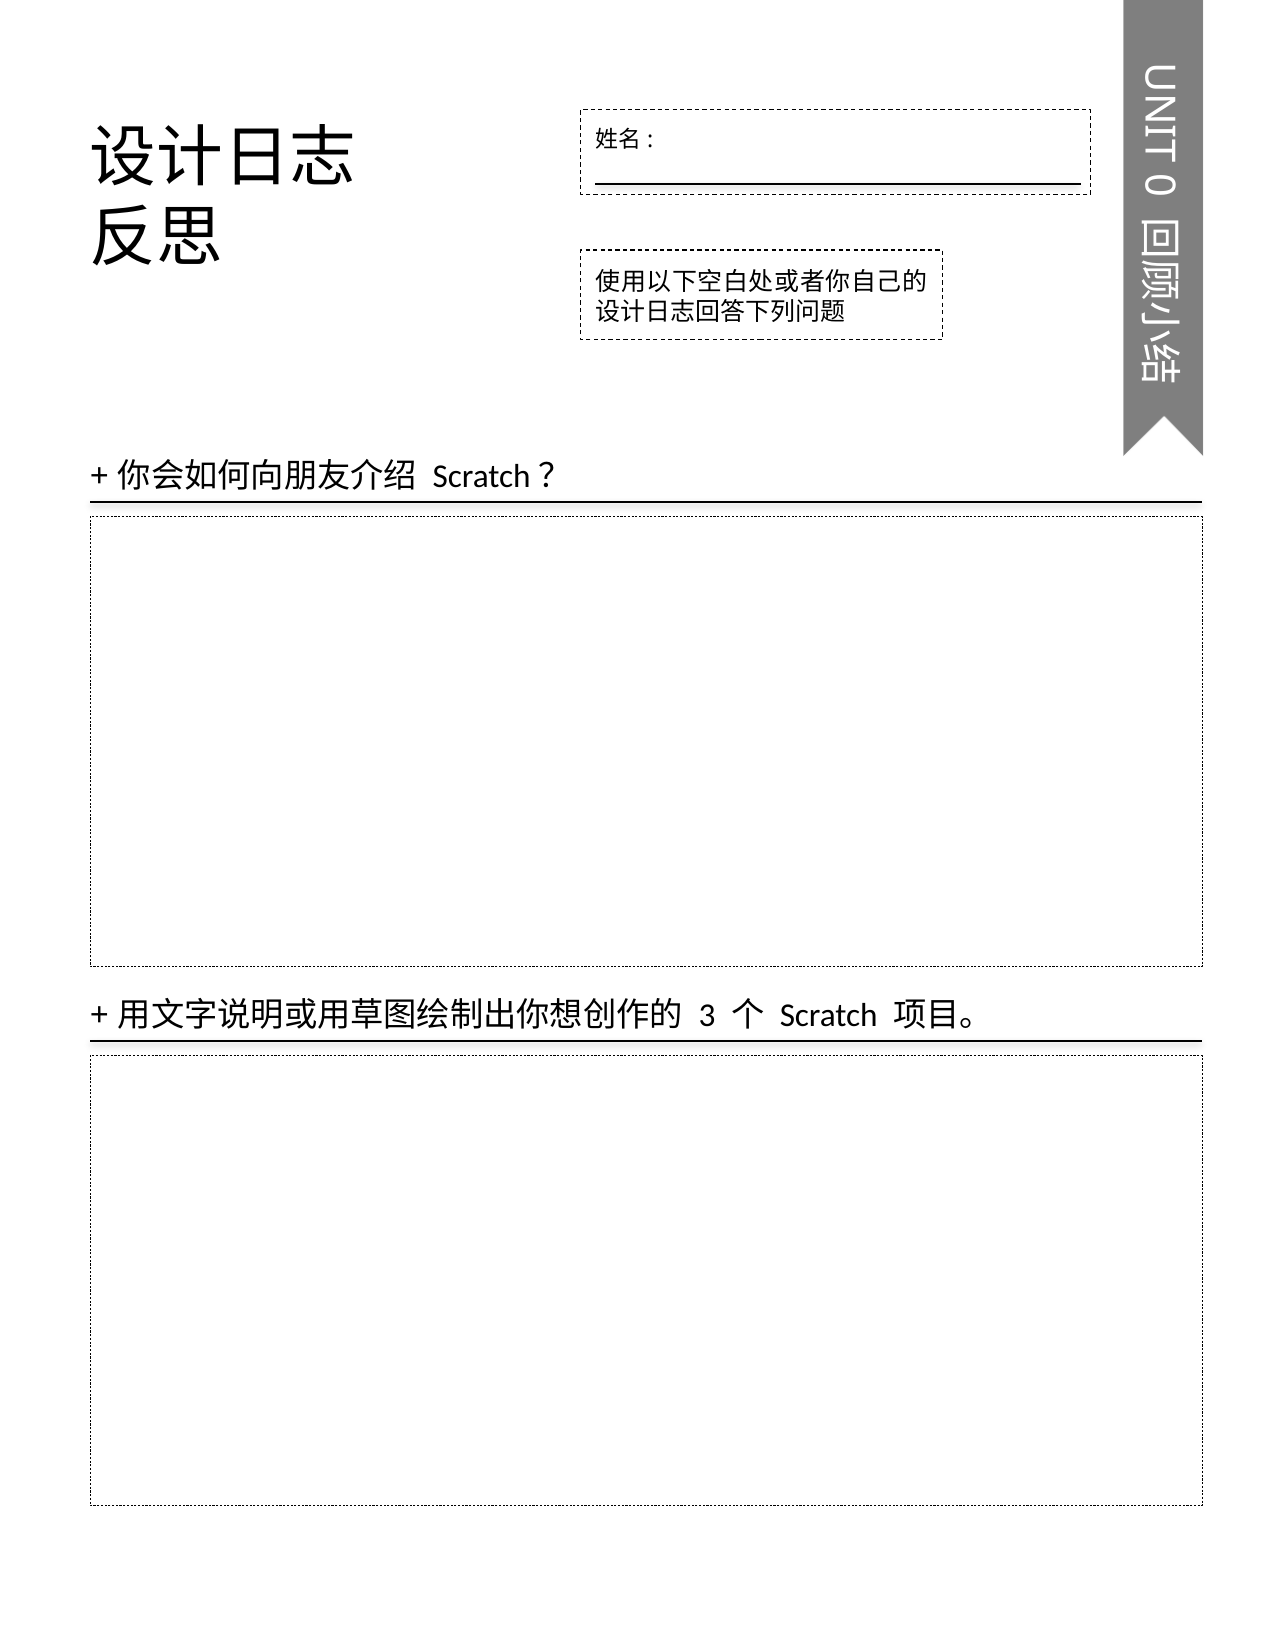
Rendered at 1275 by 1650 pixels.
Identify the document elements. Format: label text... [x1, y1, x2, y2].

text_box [74, 985, 1203, 1506]
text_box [1121, 0, 1204, 447]
text_box 设计日志 反思 [75, 106, 493, 281]
text_box 使用以下空白处或者你自己的设计日志回答下列问题 [580, 249, 943, 340]
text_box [74, 446, 1203, 967]
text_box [580, 109, 1091, 196]
